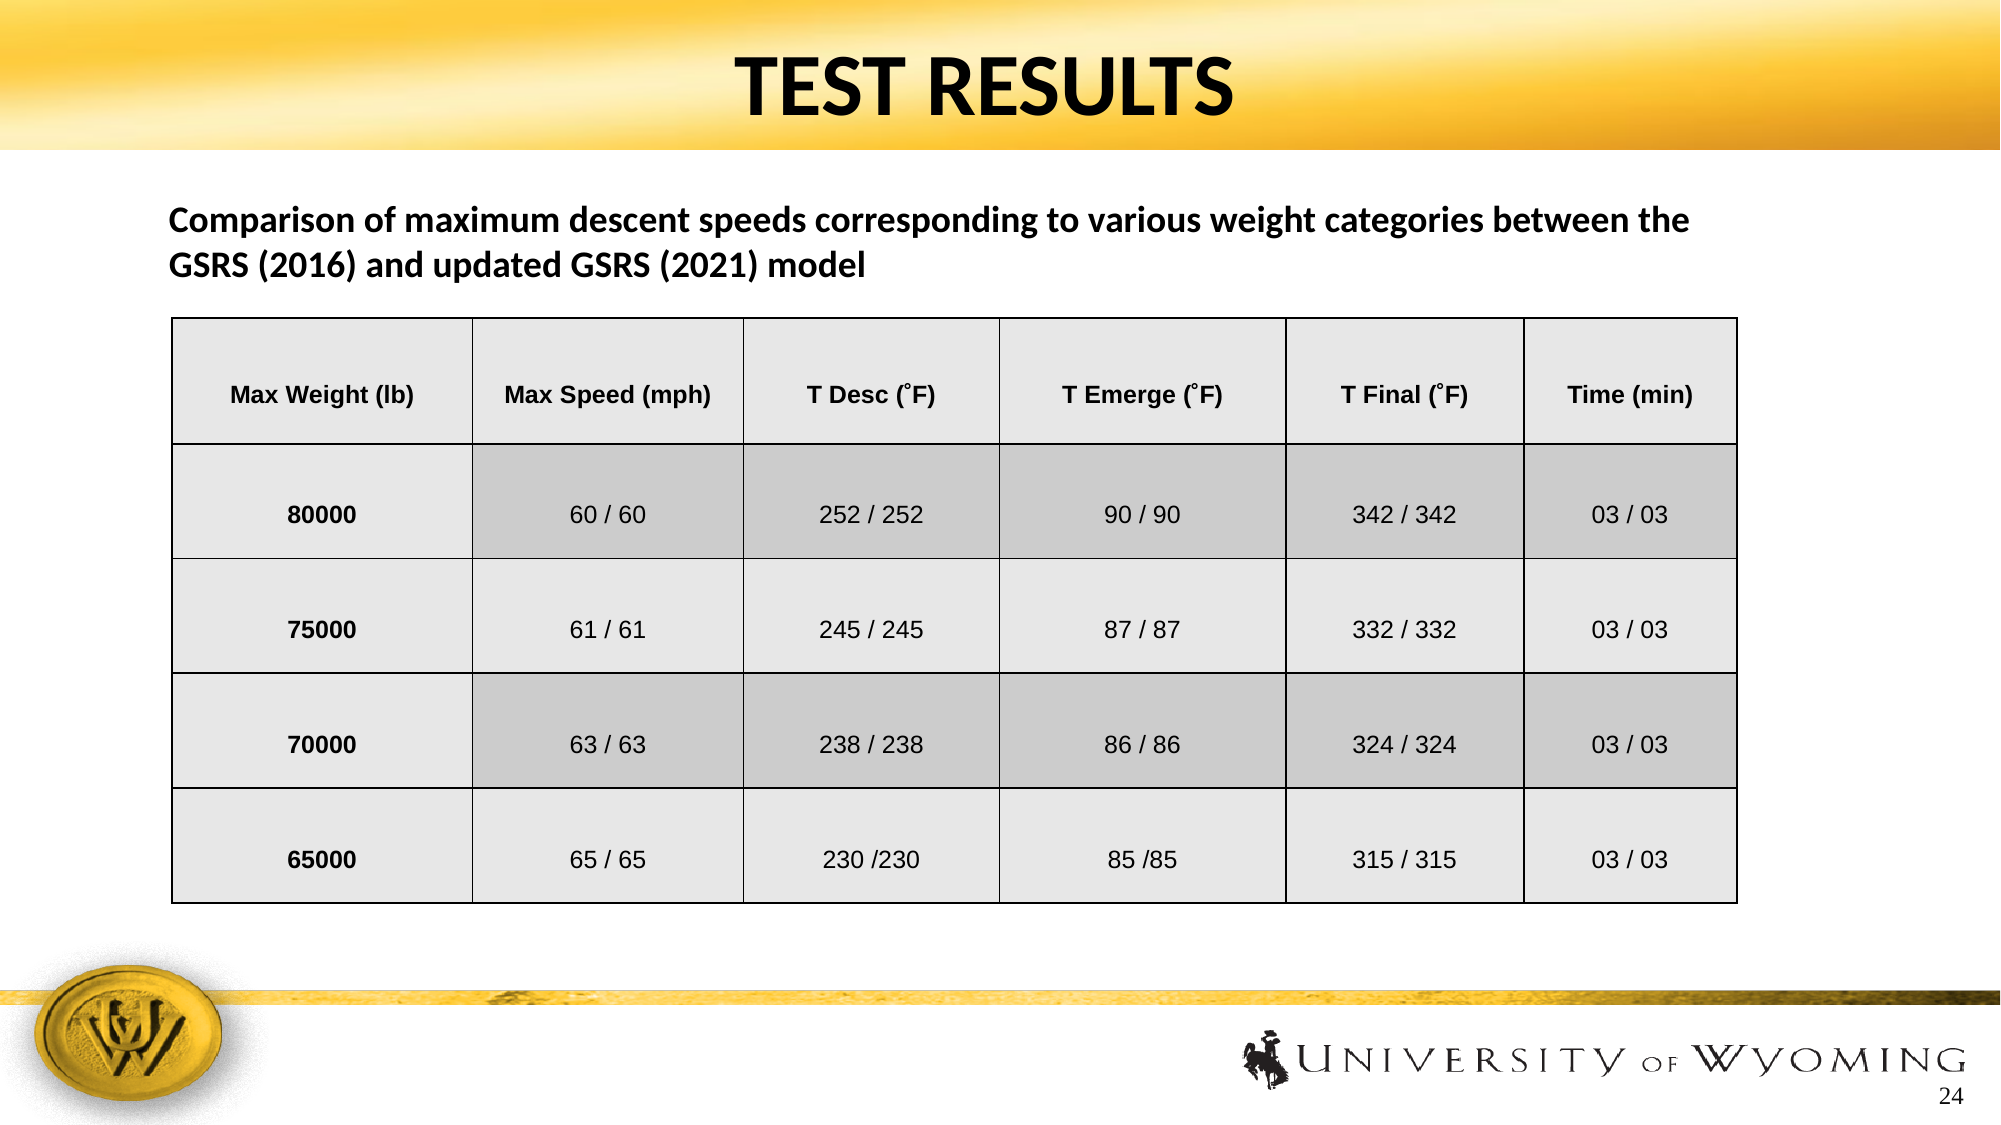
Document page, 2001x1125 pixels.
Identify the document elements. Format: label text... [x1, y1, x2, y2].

table_cell 61 / 61 [473, 559, 743, 672]
table_cell 80000 [173, 445, 472, 558]
picture [0, 935, 2001, 1125]
table_cell 85 /85 [1000, 789, 1285, 902]
table_cell 342 / 342 [1287, 445, 1523, 558]
table_cell 03 / 03 [1525, 445, 1736, 558]
table_cell 03 / 03 [1525, 789, 1736, 902]
table_header Time (min) [1525, 319, 1736, 443]
title TEST RESULTS [85, 18, 1886, 142]
table_cell 90 / 90 [1000, 445, 1285, 558]
table_header Max Speed (mph) [473, 319, 743, 443]
picture [0, 0, 2000, 150]
table_header Max Weight (lb) [173, 319, 472, 443]
table_cell 245 / 245 [744, 559, 999, 672]
table_cell 252 / 252 [744, 445, 999, 558]
table_cell 03 / 03 [1525, 674, 1736, 787]
table_cell 03 / 03 [1525, 559, 1736, 672]
table_cell 65 / 65 [473, 789, 743, 902]
text_box Comparison of maximum descent speeds corresponding to various weight categories between the GSRS (2016) and updated GSRS (2021) model [153, 187, 1719, 293]
table_cell 315 / 315 [1287, 789, 1523, 902]
table_header T Emerge (˚F) [1000, 319, 1285, 443]
table_cell 230 /230 [744, 789, 999, 902]
table_cell 87 / 87 [1000, 559, 1285, 672]
table_cell 75000 [173, 559, 472, 672]
table_cell 86 / 86 [1000, 674, 1285, 787]
table_header T Final (˚F) [1287, 319, 1523, 443]
table_cell 238 / 238 [744, 674, 999, 787]
table_cell 324 / 324 [1287, 674, 1523, 787]
table_cell 65000 [173, 789, 472, 902]
table_cell 332 / 332 [1287, 559, 1523, 672]
table_cell 70000 [173, 674, 472, 787]
table_cell 60 / 60 [473, 445, 743, 558]
table_cell 63 / 63 [473, 674, 743, 787]
table_header T Desc (˚F) [744, 319, 999, 443]
